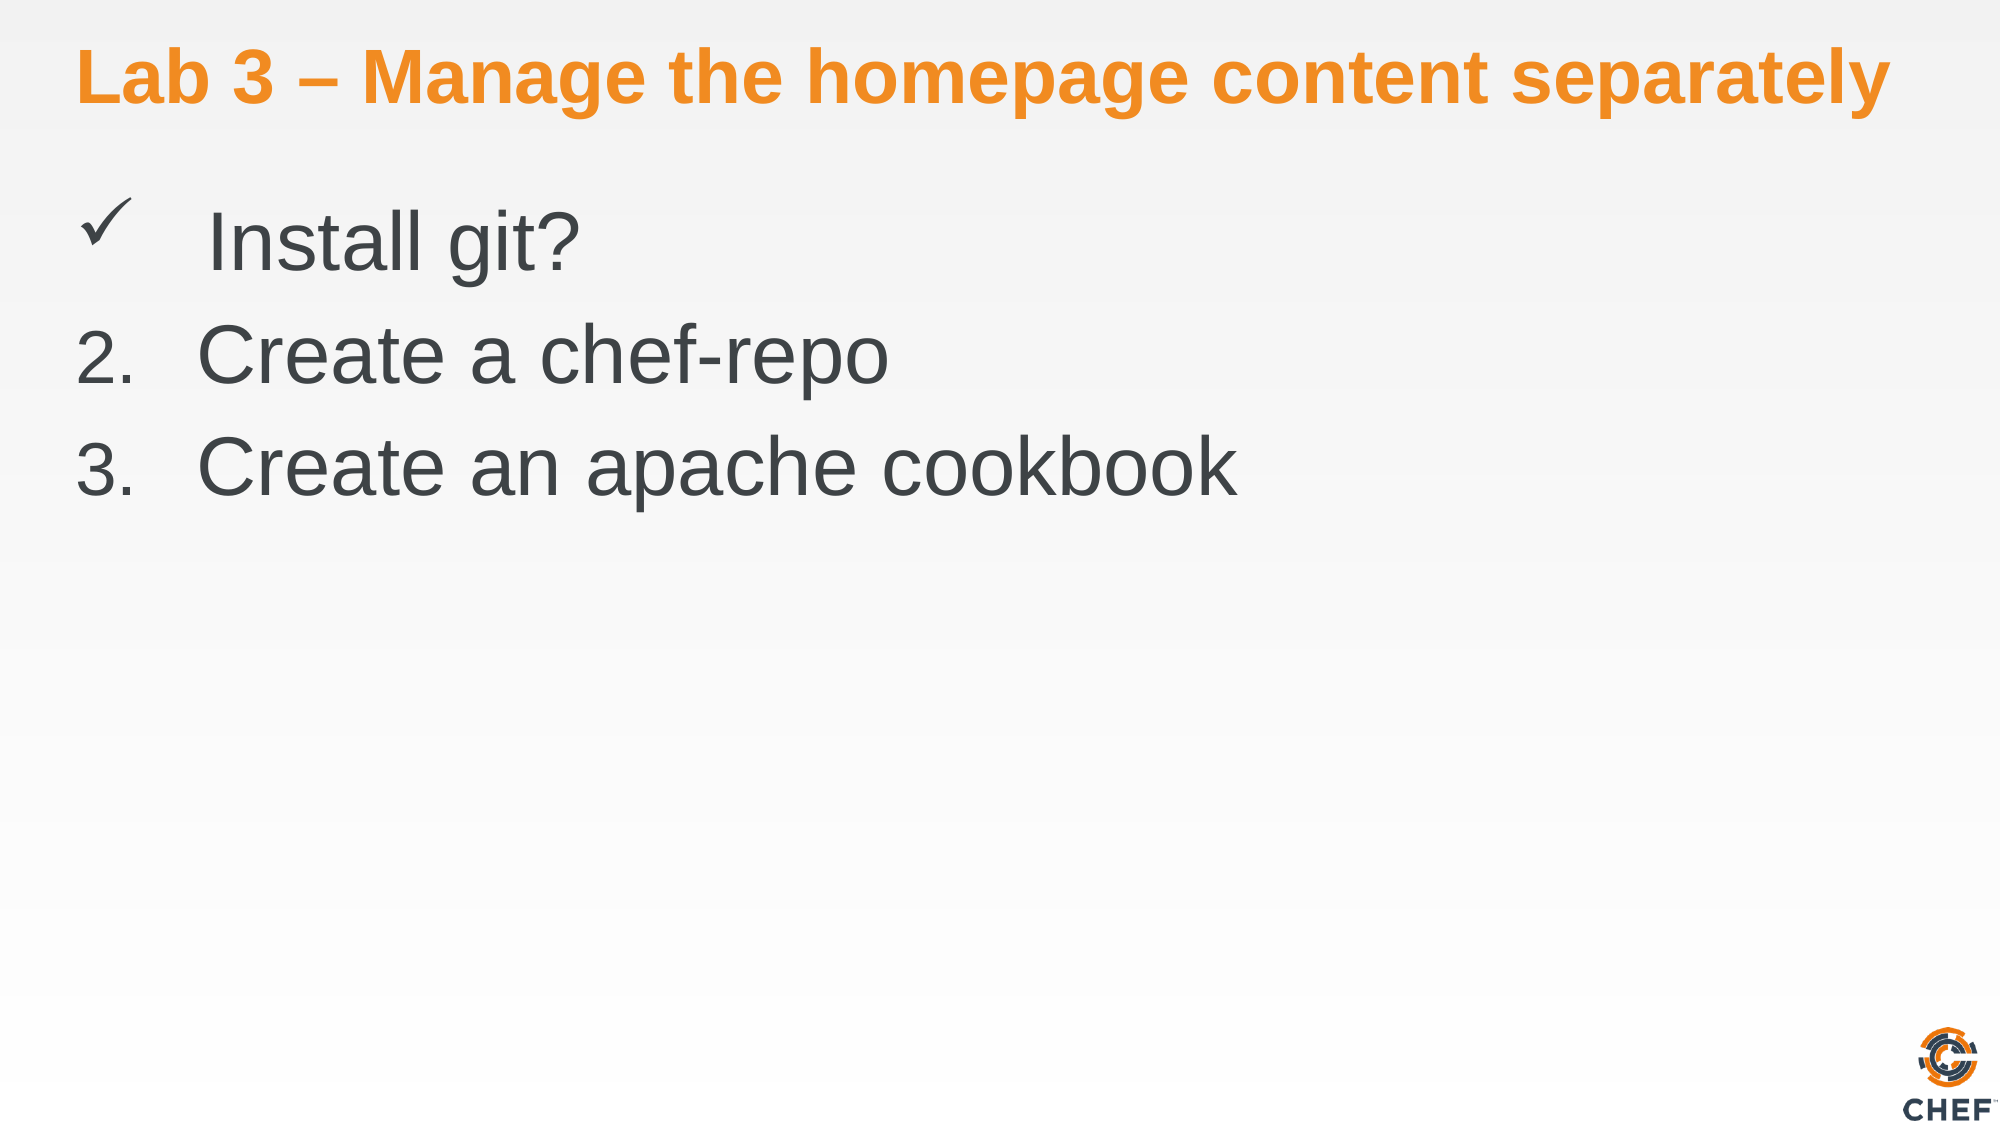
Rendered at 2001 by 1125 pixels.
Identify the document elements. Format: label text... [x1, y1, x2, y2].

picture [1903, 1027, 1998, 1121]
list Install git? Create a chef-repo Create an apache cookbook [75, 187, 1913, 1050]
title Lab 3 – Manage the homepage content separately [75, 37, 1913, 140]
